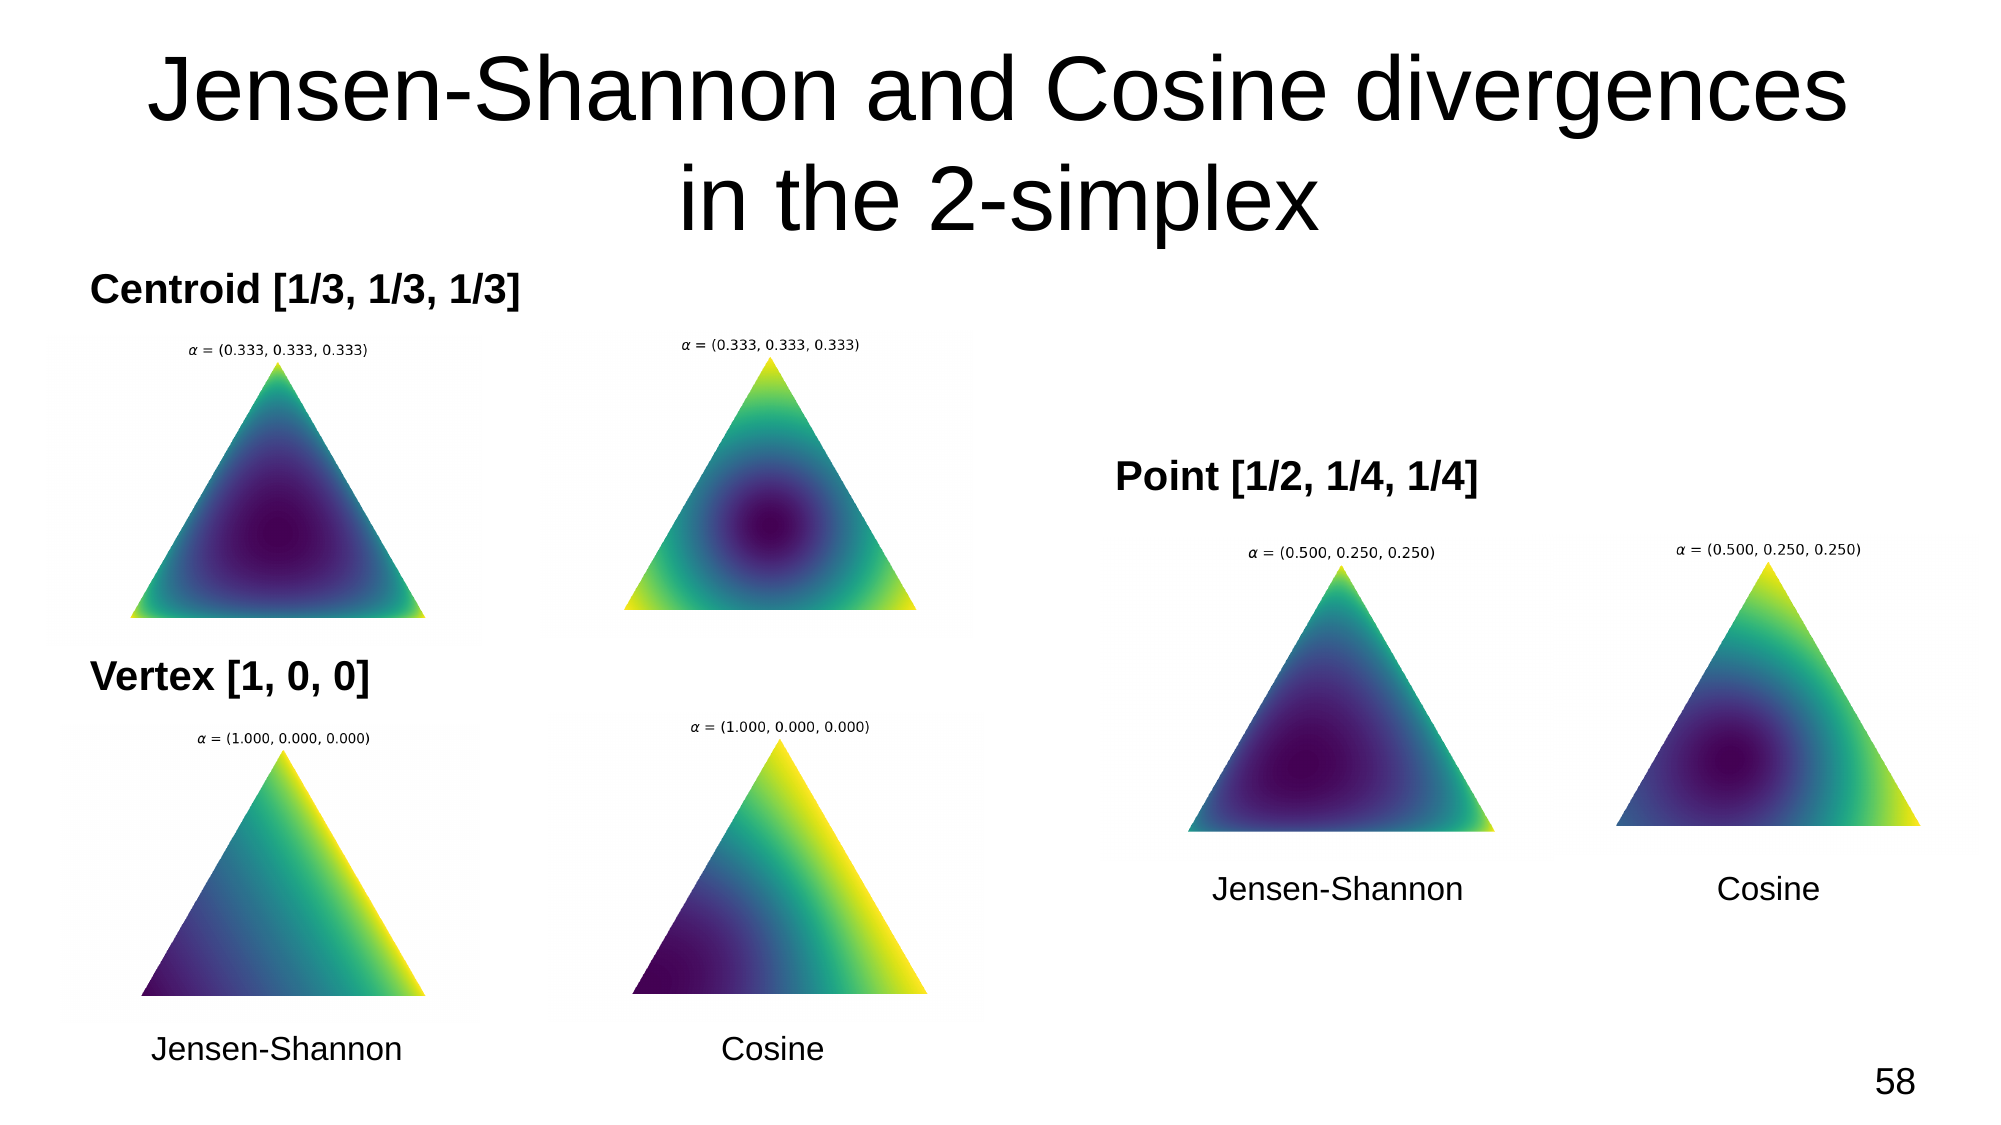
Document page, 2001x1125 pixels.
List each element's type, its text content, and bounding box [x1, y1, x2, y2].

picture [548, 711, 984, 1022]
text_box Point [1/2, 1/4, 1/4] [1100, 441, 1580, 496]
text_box Cosine [706, 1029, 849, 1072]
picture [539, 330, 973, 639]
text_box Cosine [1702, 863, 1845, 911]
text_box Jensen-Shannon [1197, 869, 1506, 915]
text_box Jensen-Shannon [136, 1030, 445, 1075]
text_box Centroid [1/3, 1/3, 1/3] [74, 254, 555, 309]
picture [46, 335, 482, 646]
text_box 58 [1860, 1049, 1941, 1125]
picture [59, 723, 481, 1024]
text_box Jensen-Shannon and Cosine divergences in the 2-simplex [99, 44, 1900, 232]
picture [1100, 534, 1980, 861]
text_box Vertex [1, 0, 0] [74, 641, 555, 697]
